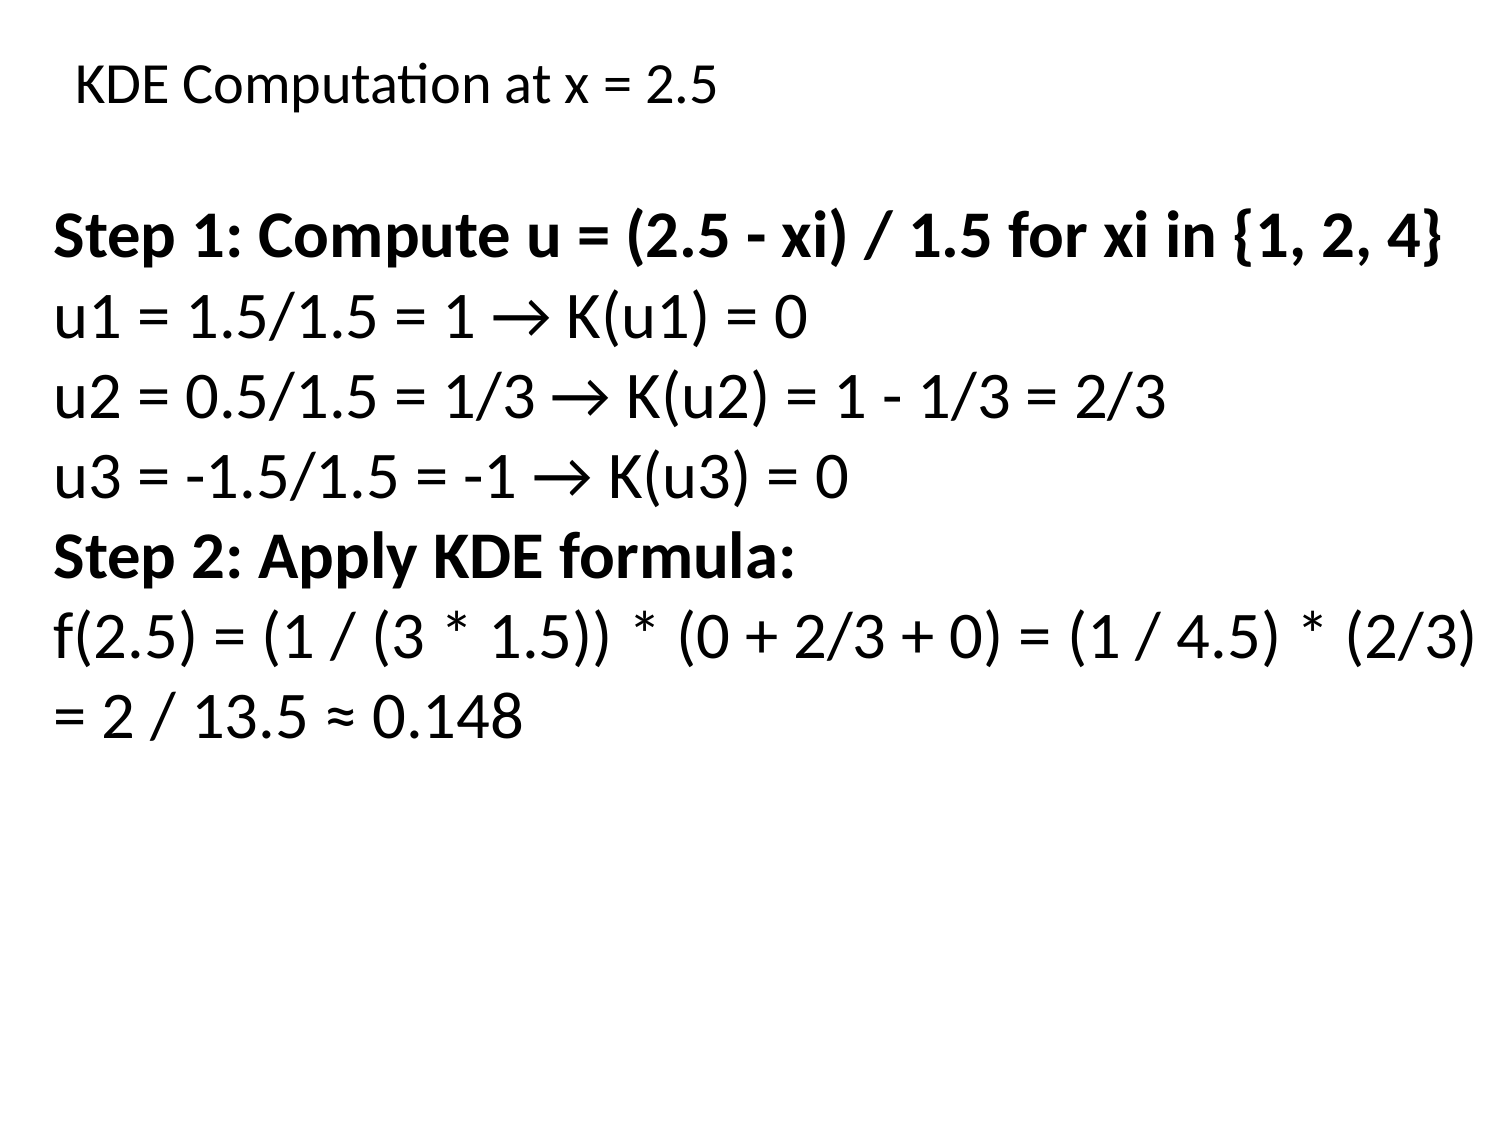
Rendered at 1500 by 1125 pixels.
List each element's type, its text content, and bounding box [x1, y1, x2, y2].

list Step 1: Compute u = (2.5 - xi) / 1.5 for xi in {1, 2, 4} u1 = 1.5/1.5 = 1 → K(u1) = 0 u2 = 0.5/1.5 = 1/3 → K(u2) = 1 - 1/3 = 2/3 u3 = -1.5/1.5 = -1 → K(u3) = 0 Step 2: Apply KDE formula: f(2.5) = (1 / (3 * 1.5)) * (0 + 2/3 + 0) = (1 / 4.5) * (2/3) = 2 / 13.5 ≈ 0.148 [53, 191, 1500, 934]
title KDE Computation at x = 2.5 [75, 45, 1425, 116]
